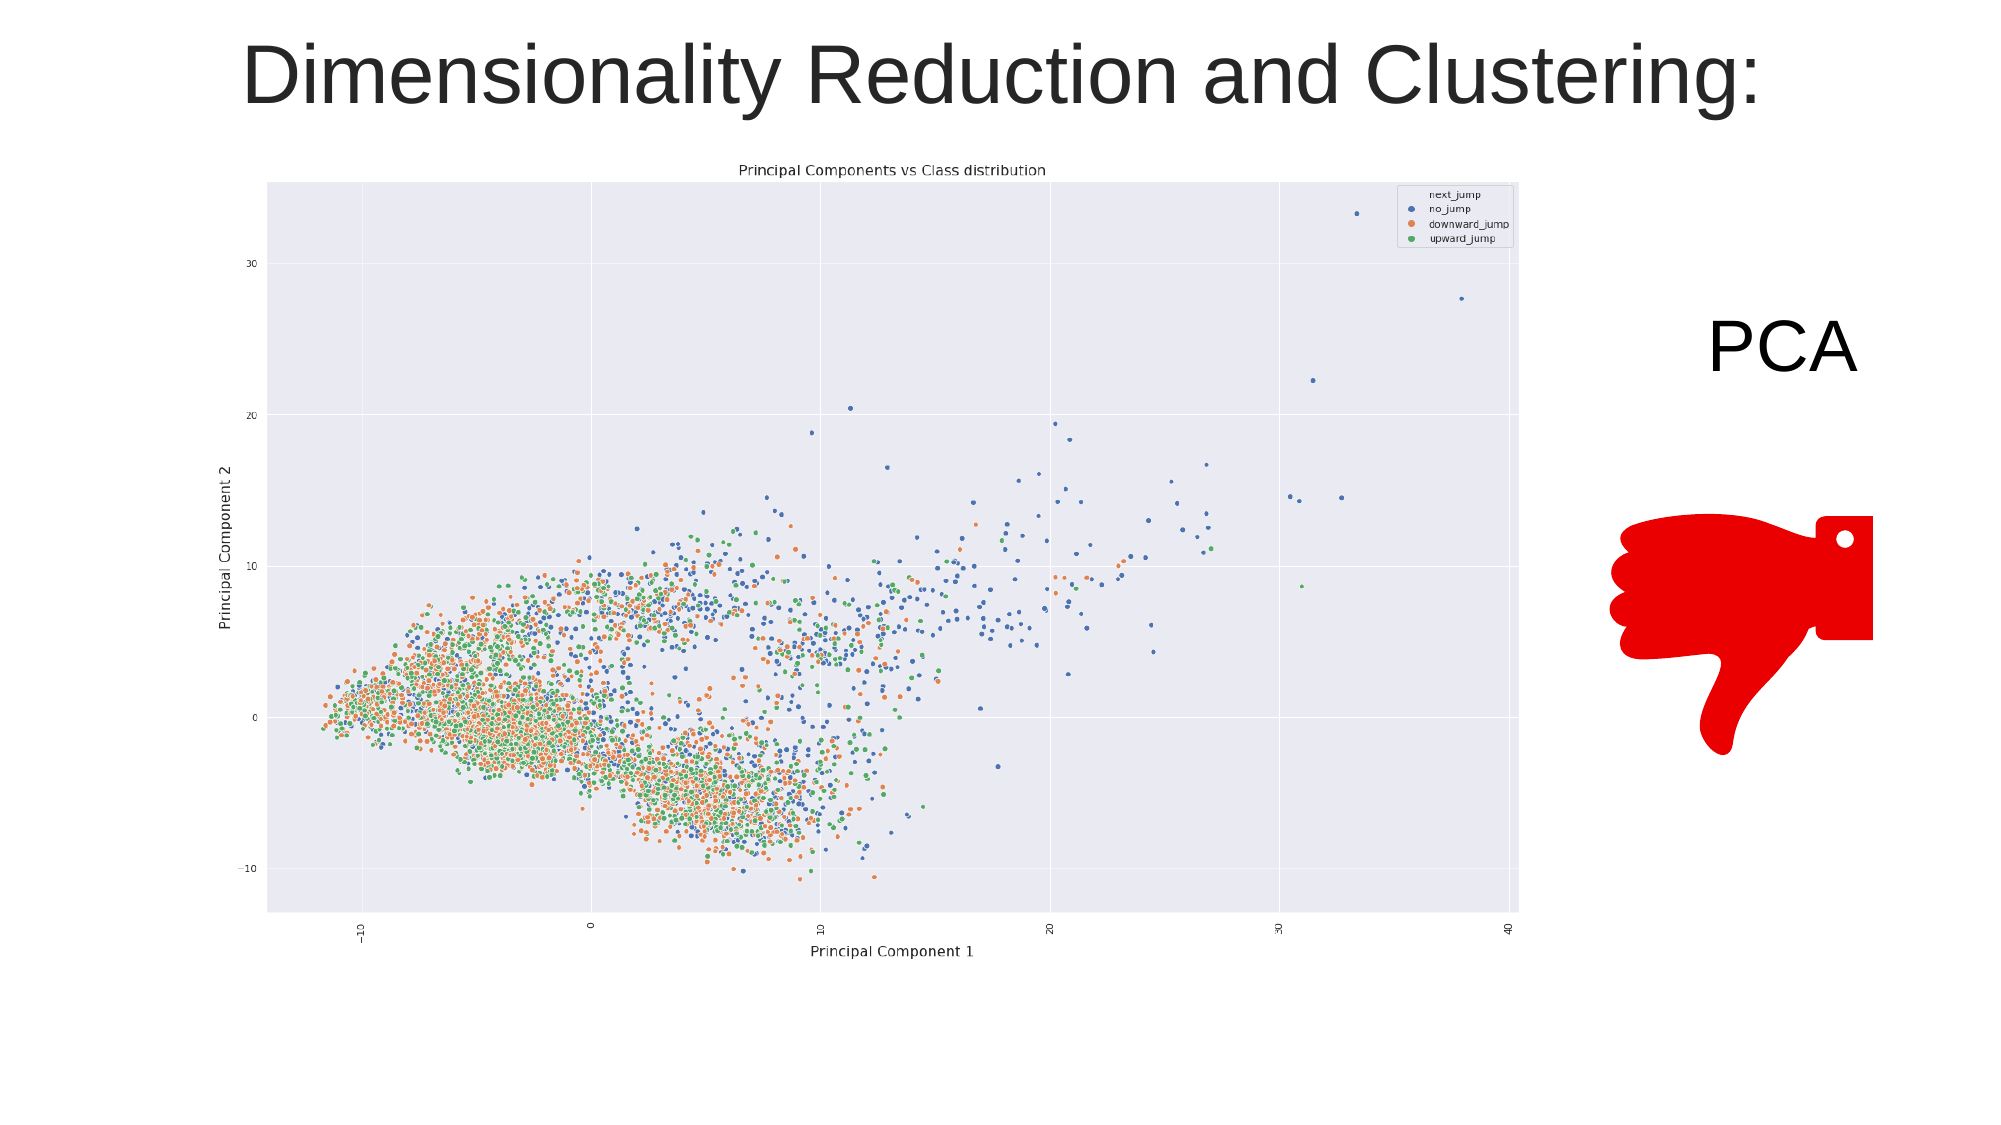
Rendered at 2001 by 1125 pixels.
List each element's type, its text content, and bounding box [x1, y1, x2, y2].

picture [213, 158, 1530, 965]
text_box PCA [1530, 291, 1873, 394]
list Dimensionality Reduction and Clustering: [53, 18, 1952, 138]
text_box [1608, 512, 1874, 757]
